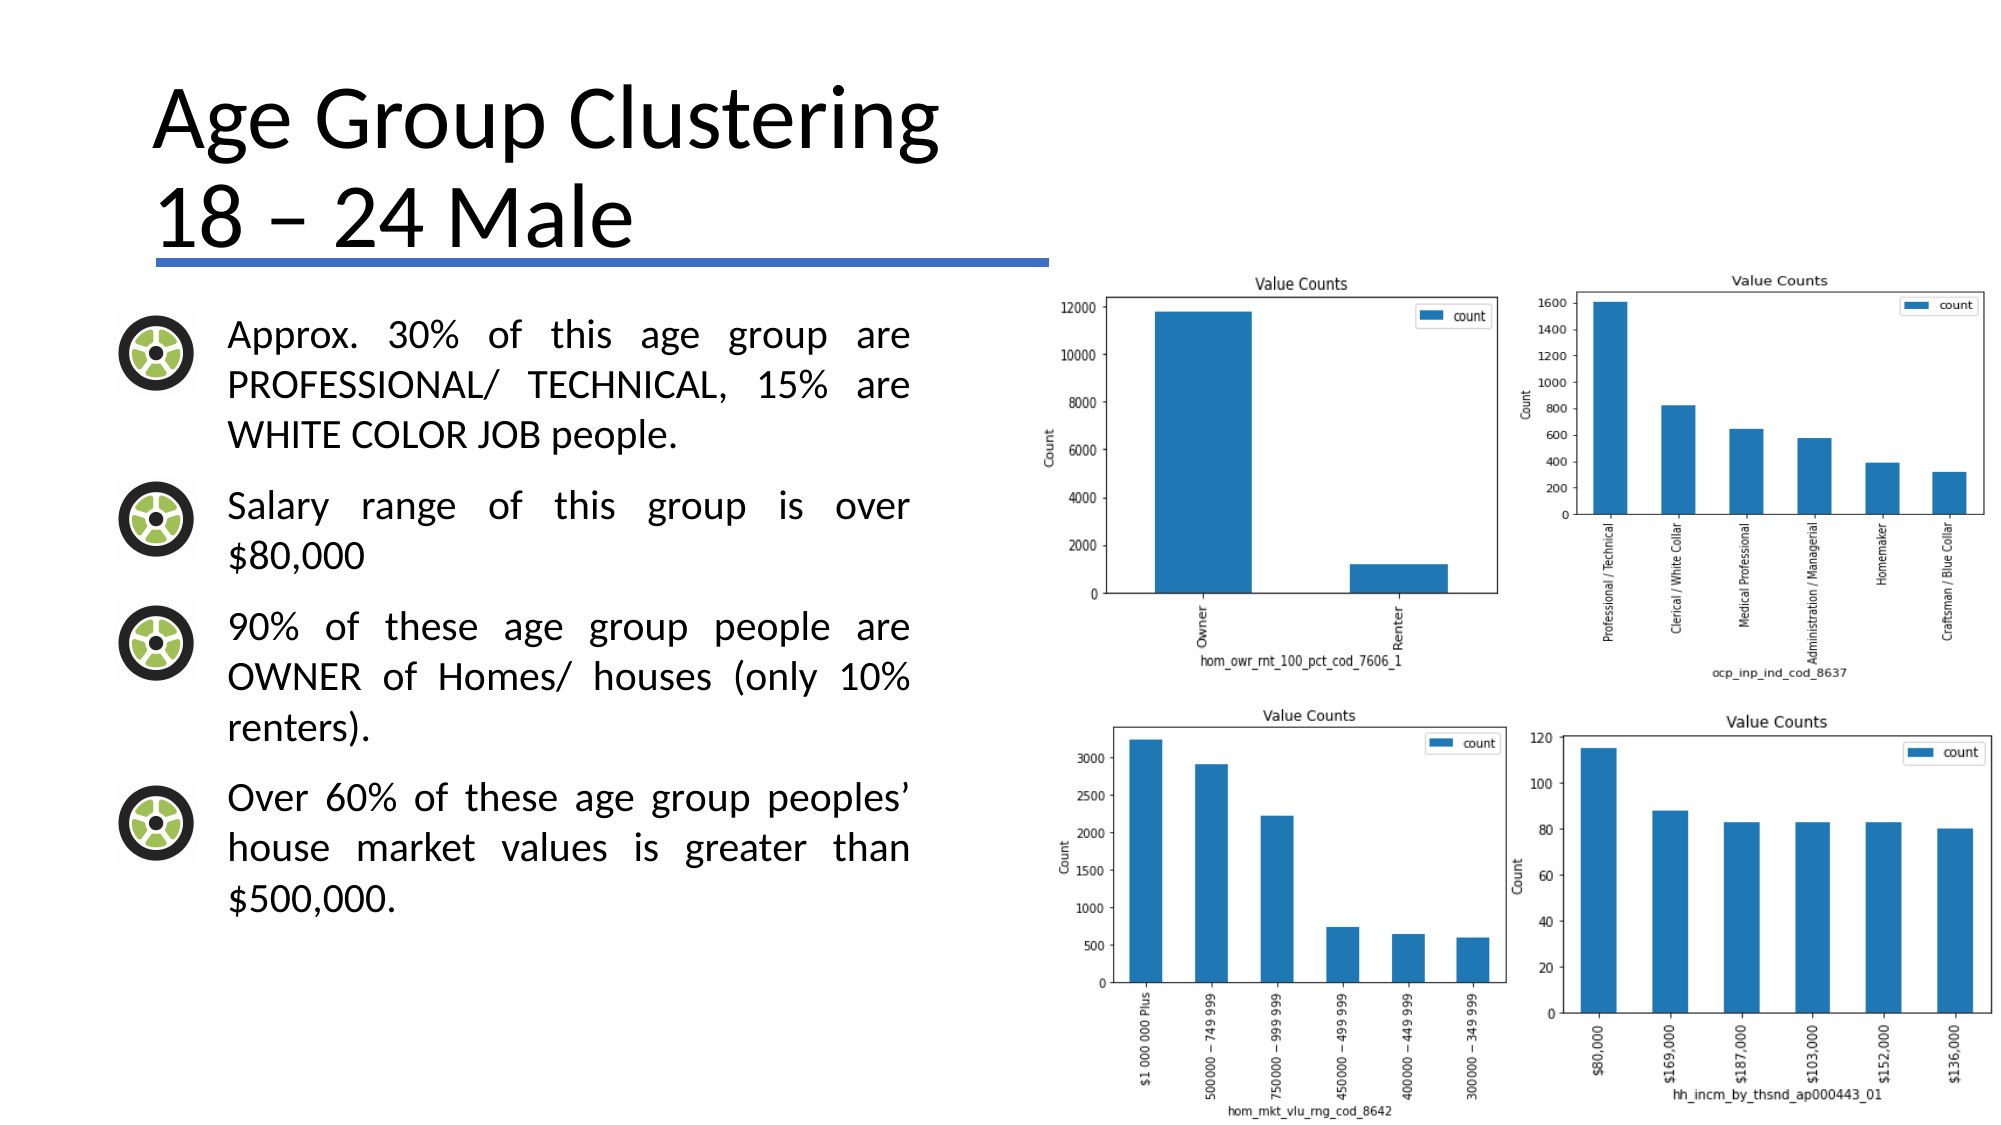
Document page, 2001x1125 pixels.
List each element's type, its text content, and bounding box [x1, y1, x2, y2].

picture [113, 310, 199, 396]
picture [1051, 701, 2000, 1125]
picture [113, 476, 199, 563]
title Age Group Clustering 18 – 24 Male [137, 59, 1863, 278]
picture [1511, 268, 1992, 686]
list Approx. 30% of this age group are PROFESSIONAL/ TECHNICAL, 15% are WHITE COLOR JOB people. Salary range of this group is over $80,000 90% of these age group people are OWNER of Homes/ houses (only 10% renters). Over 60% of these age group peoples’ house market values is greater than $500,000. [137, 299, 927, 1125]
picture [113, 600, 199, 686]
picture [113, 779, 199, 866]
picture [1036, 266, 1504, 677]
